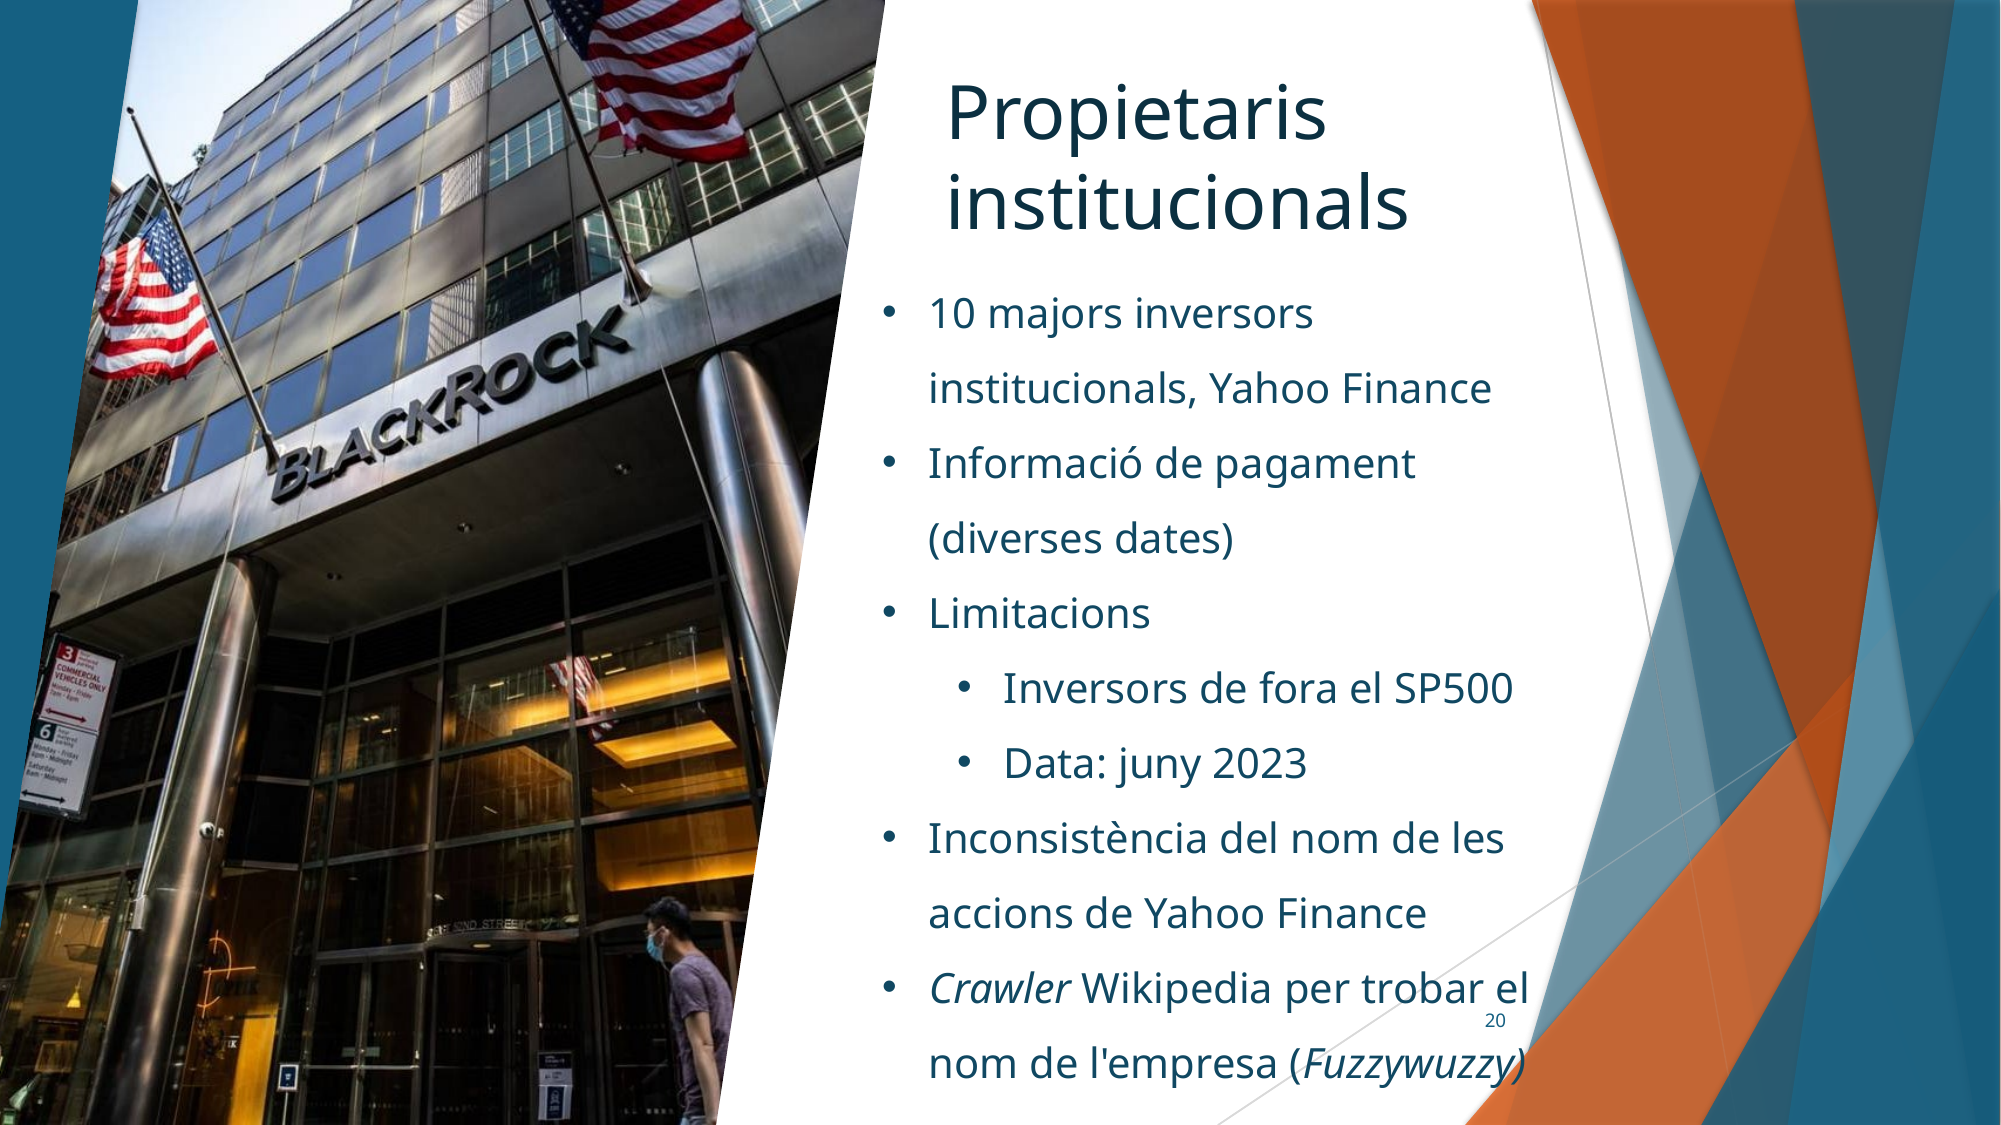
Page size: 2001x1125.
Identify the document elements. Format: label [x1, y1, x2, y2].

text_box [887, 0, 2000, 1125]
picture [0, 0, 886, 1125]
